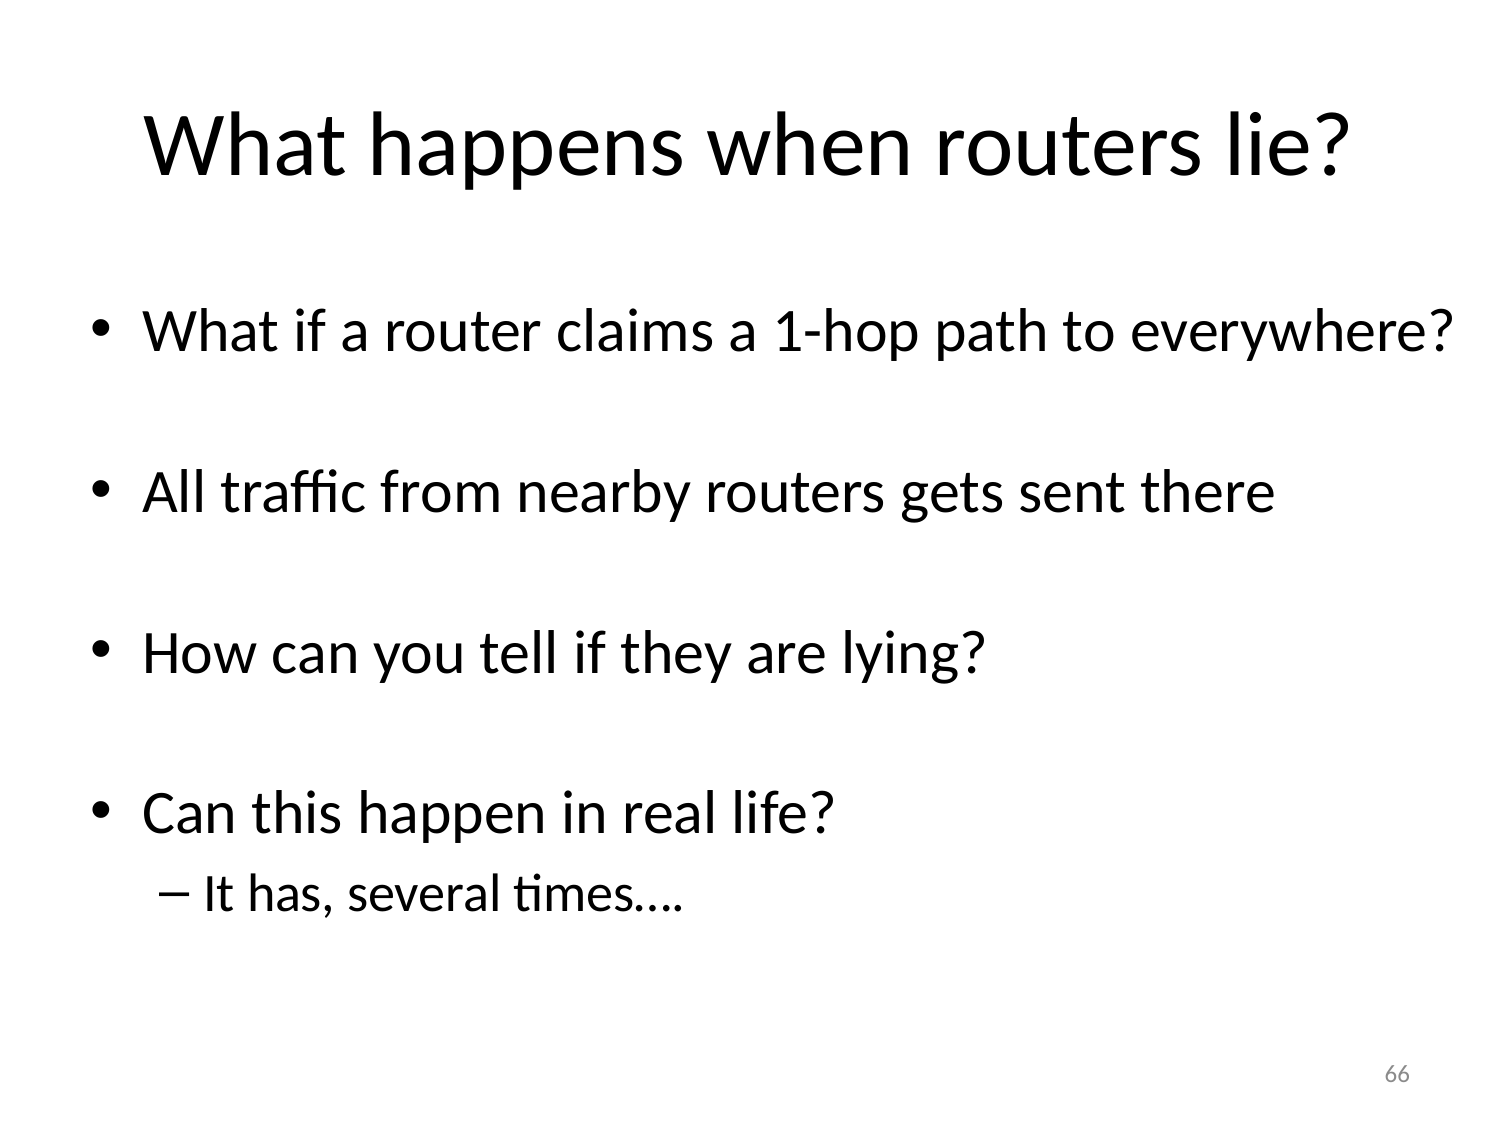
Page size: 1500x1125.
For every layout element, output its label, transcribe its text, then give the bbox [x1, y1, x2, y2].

title What happens when routers lie? [75, 45, 1425, 233]
slide_number 66 [1074, 1042, 1425, 1103]
list What if a router claims a 1-hop path to everywhere? All traffic from nearby routers gets sent there How can you tell if they are lying? Can this happen in real life? It has, several times…. [75, 282, 1475, 1006]
